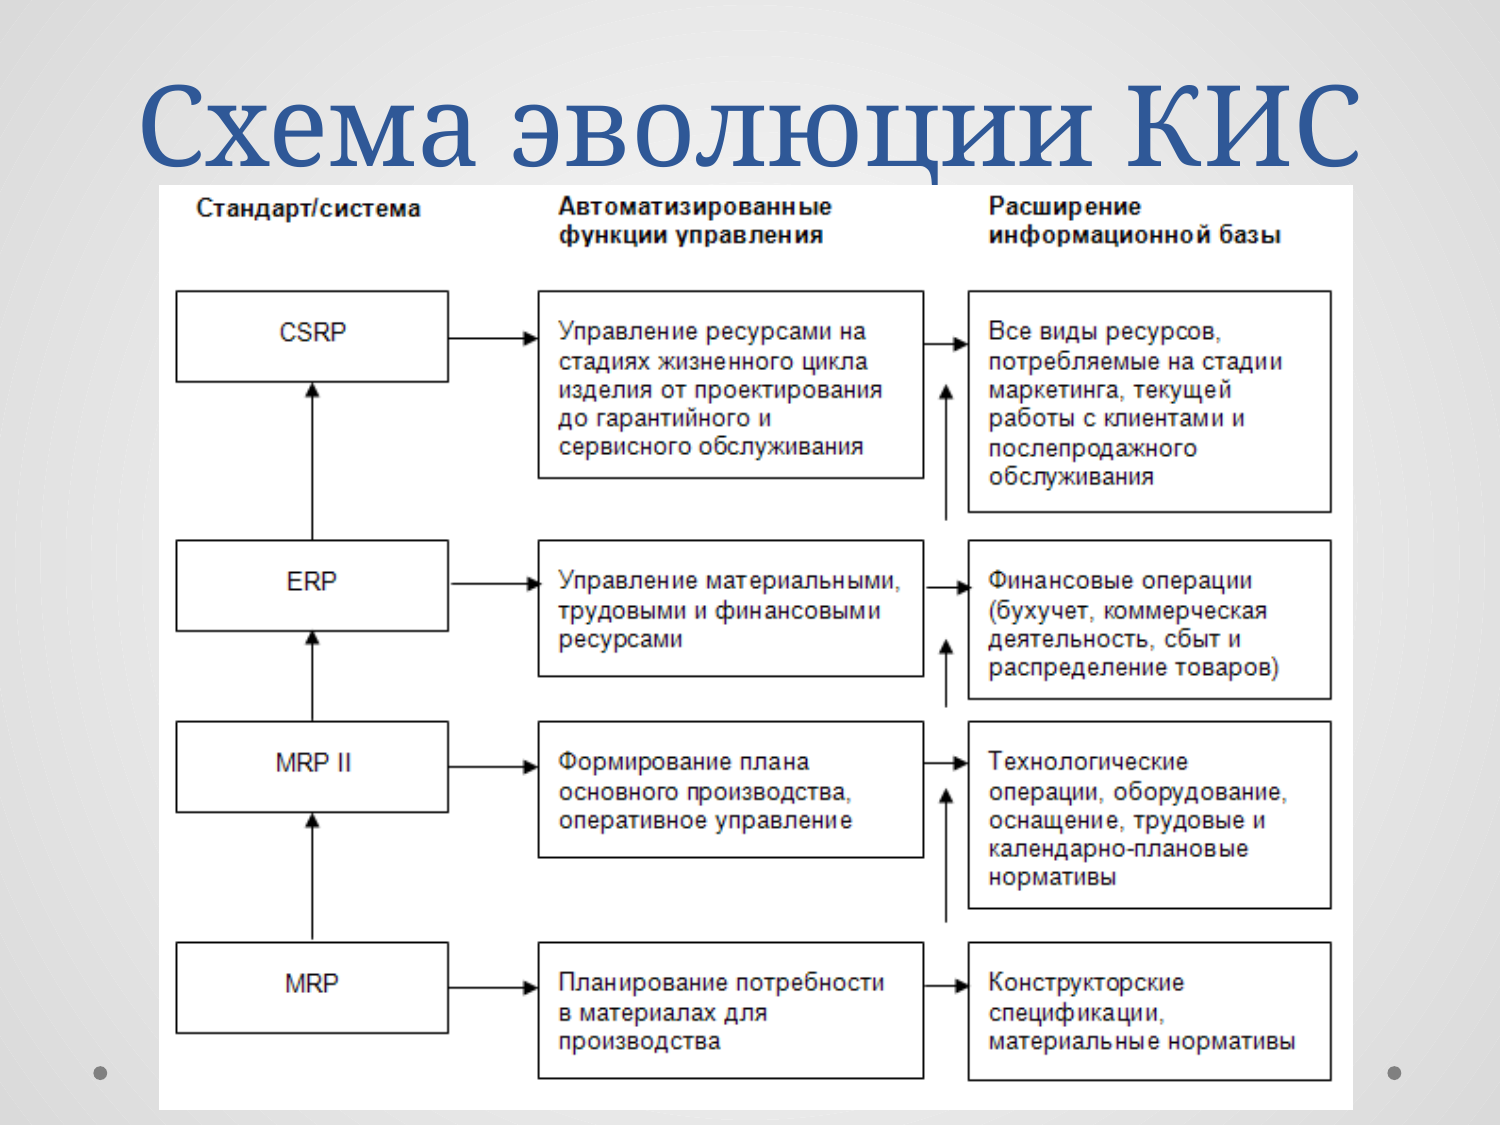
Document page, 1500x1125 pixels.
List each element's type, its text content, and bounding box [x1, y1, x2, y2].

picture [159, 185, 1353, 1110]
title Схема эволюции КИС [75, 0, 1425, 197]
